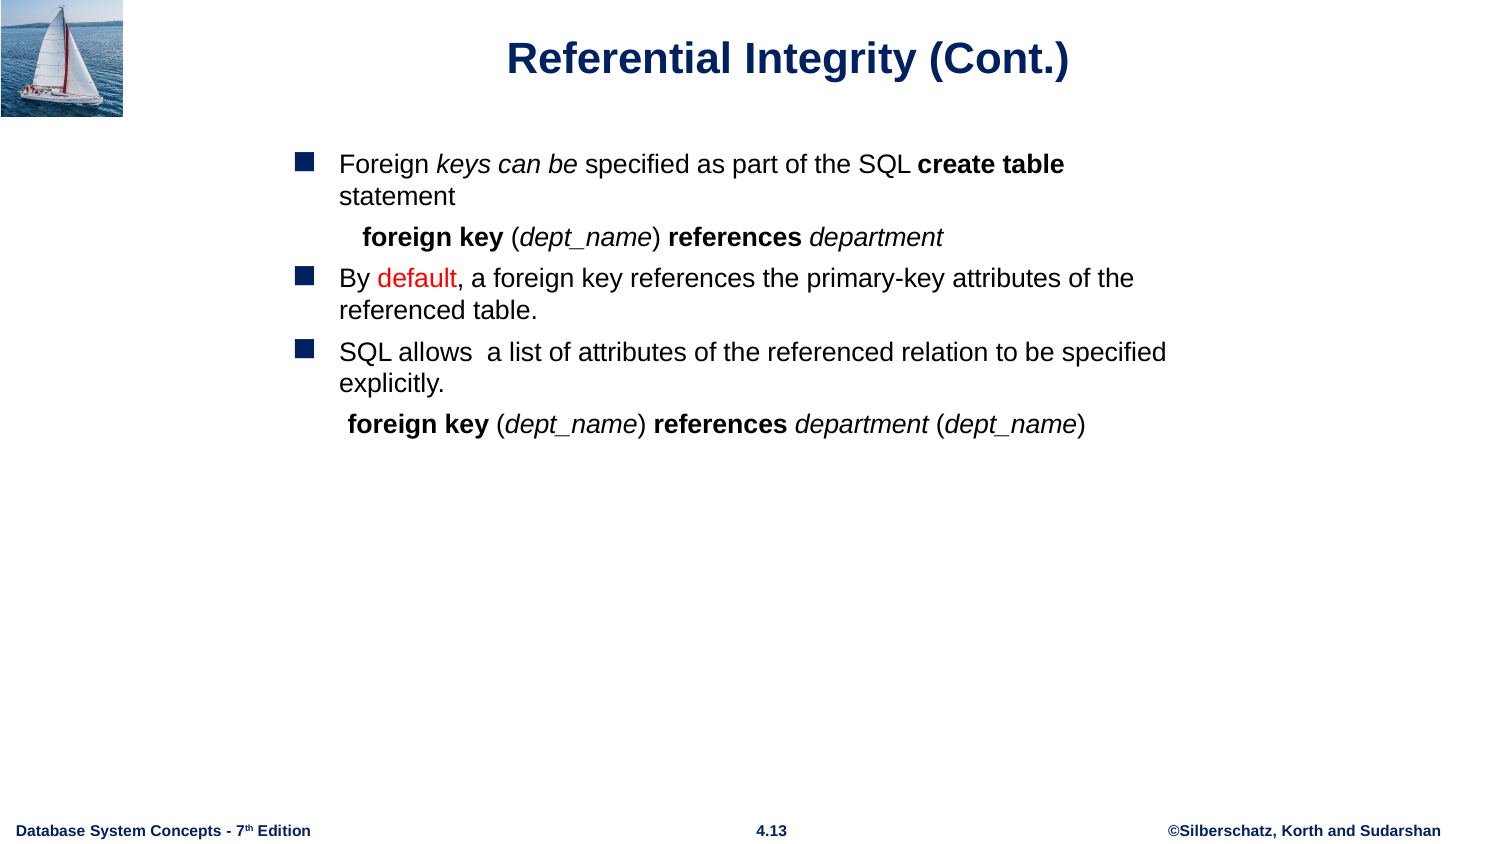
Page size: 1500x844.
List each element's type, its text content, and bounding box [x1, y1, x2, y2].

list Foreign keys can be specified as part of the SQL create table statement foreign key (dept_name) references department By default, a foreign key references the primary-key attributes of the referenced table. SQL allows a list of attributes of the referenced relation to be specified explicitly. foreign key (dept_name) references department (dept_name) [282, 139, 1200, 588]
picture [0, 0, 123, 117]
title Referential Integrity (Cont.) [125, 14, 1452, 90]
